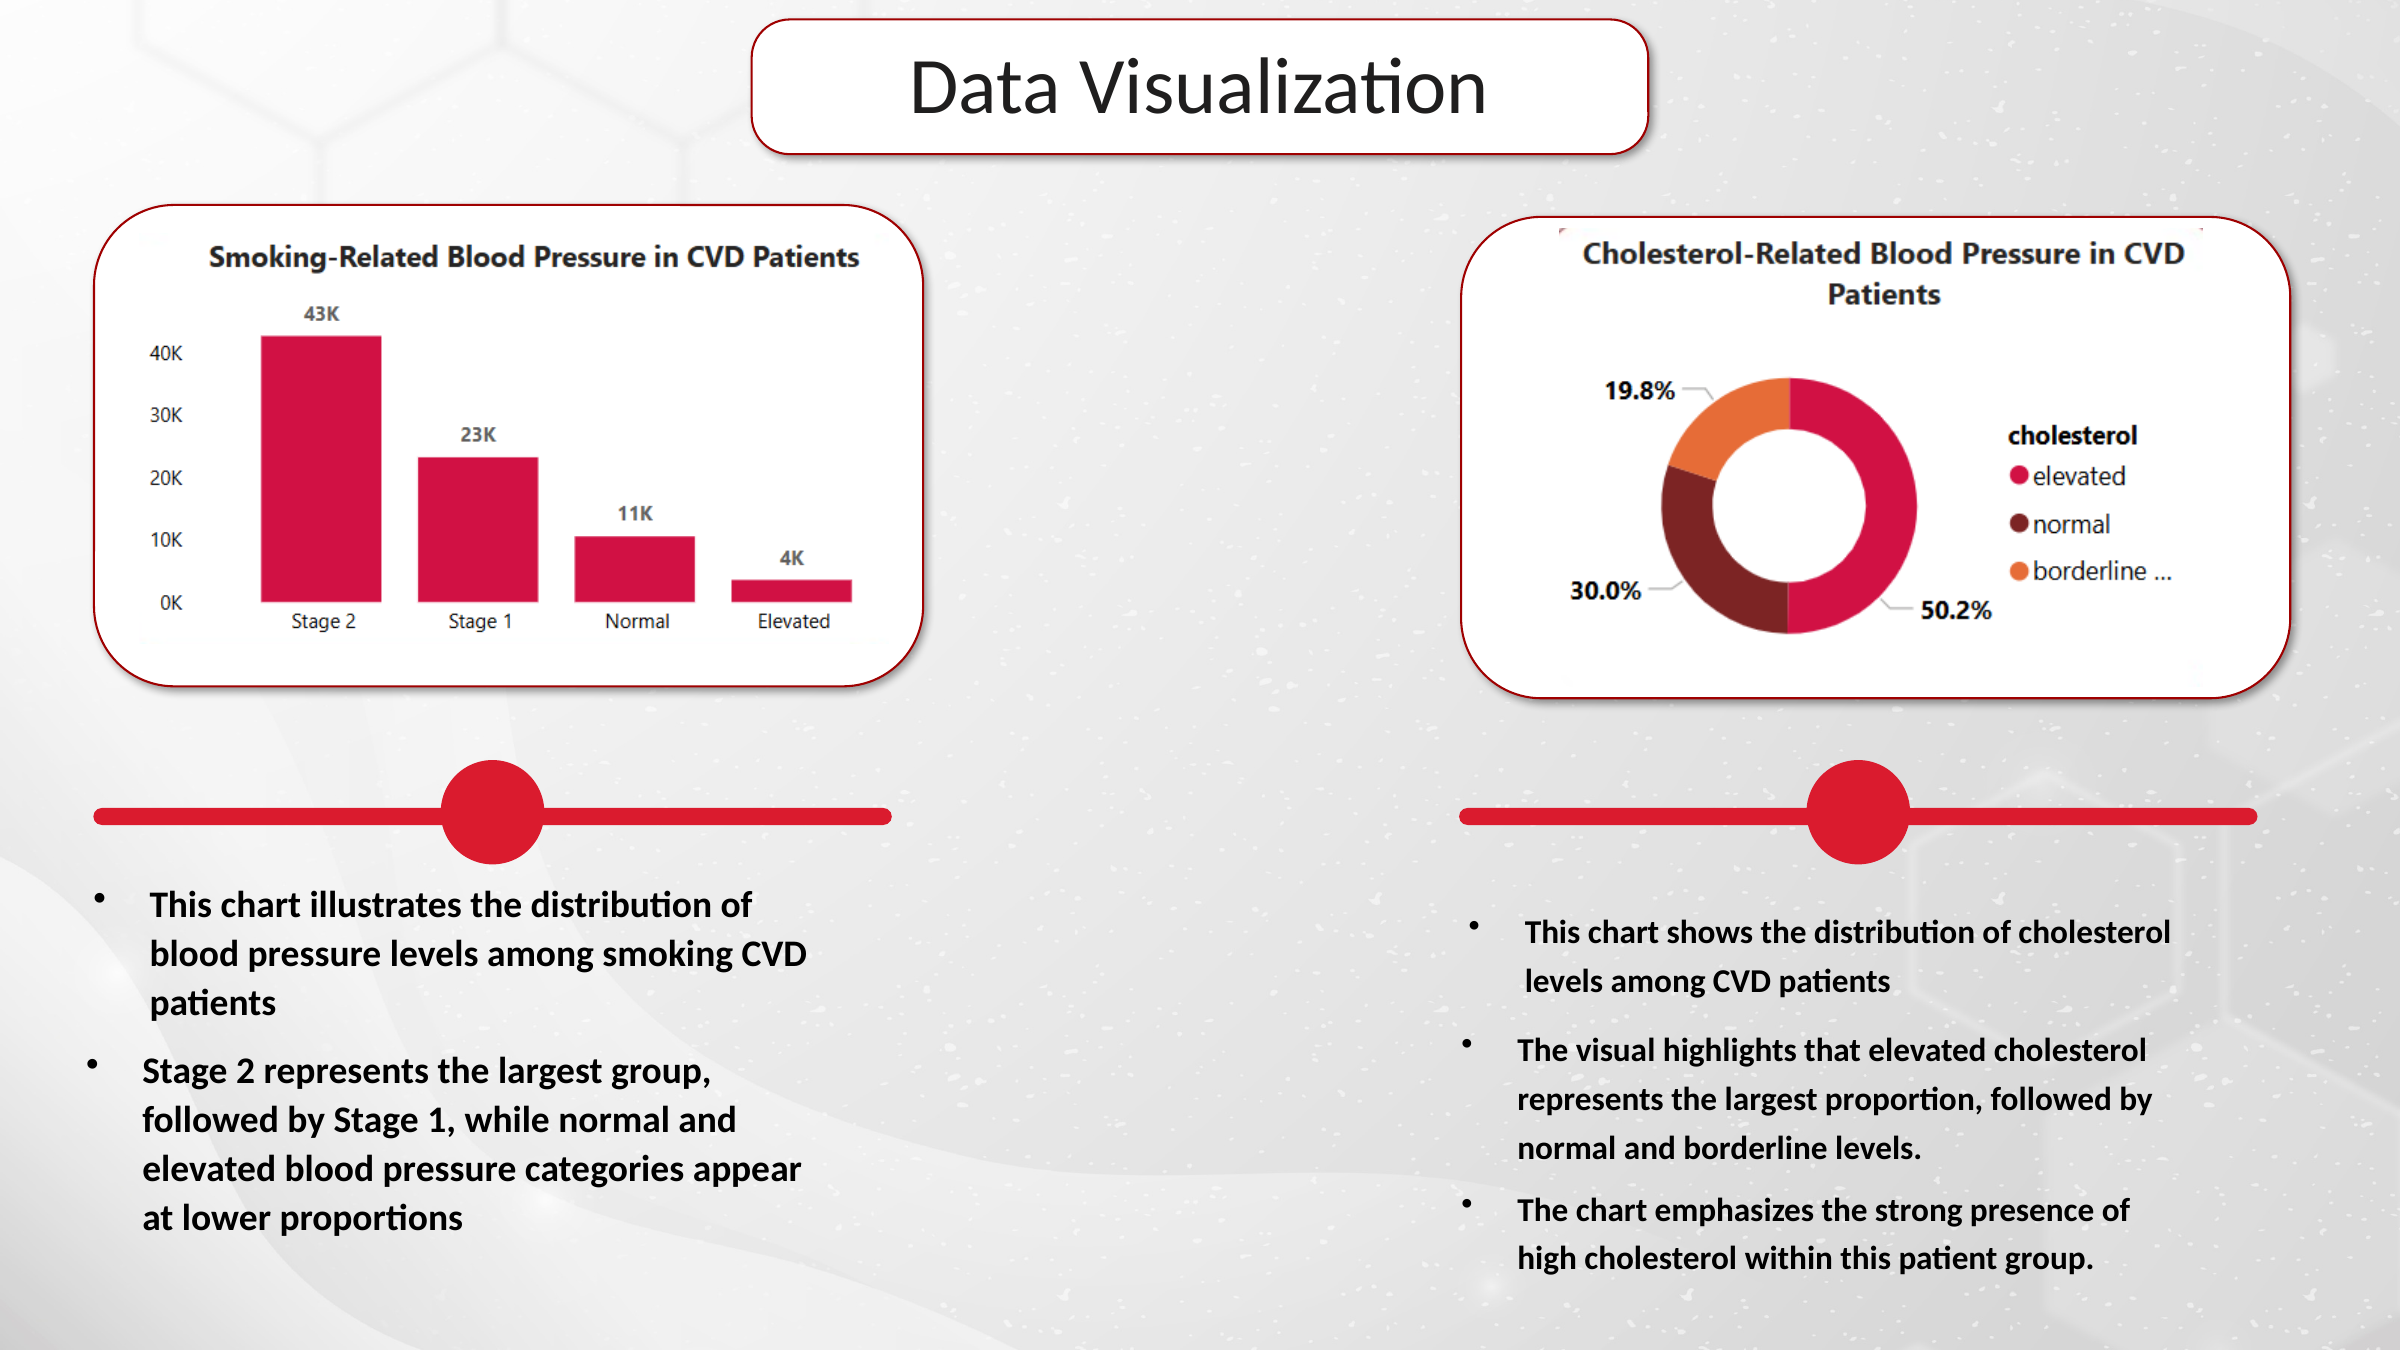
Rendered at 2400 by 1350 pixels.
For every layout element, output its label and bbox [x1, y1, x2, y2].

text_box [86, 760, 892, 1210]
text_box [1459, 759, 2258, 1346]
text_box [751, 19, 1649, 155]
picture [0, 0, 2400, 1350]
